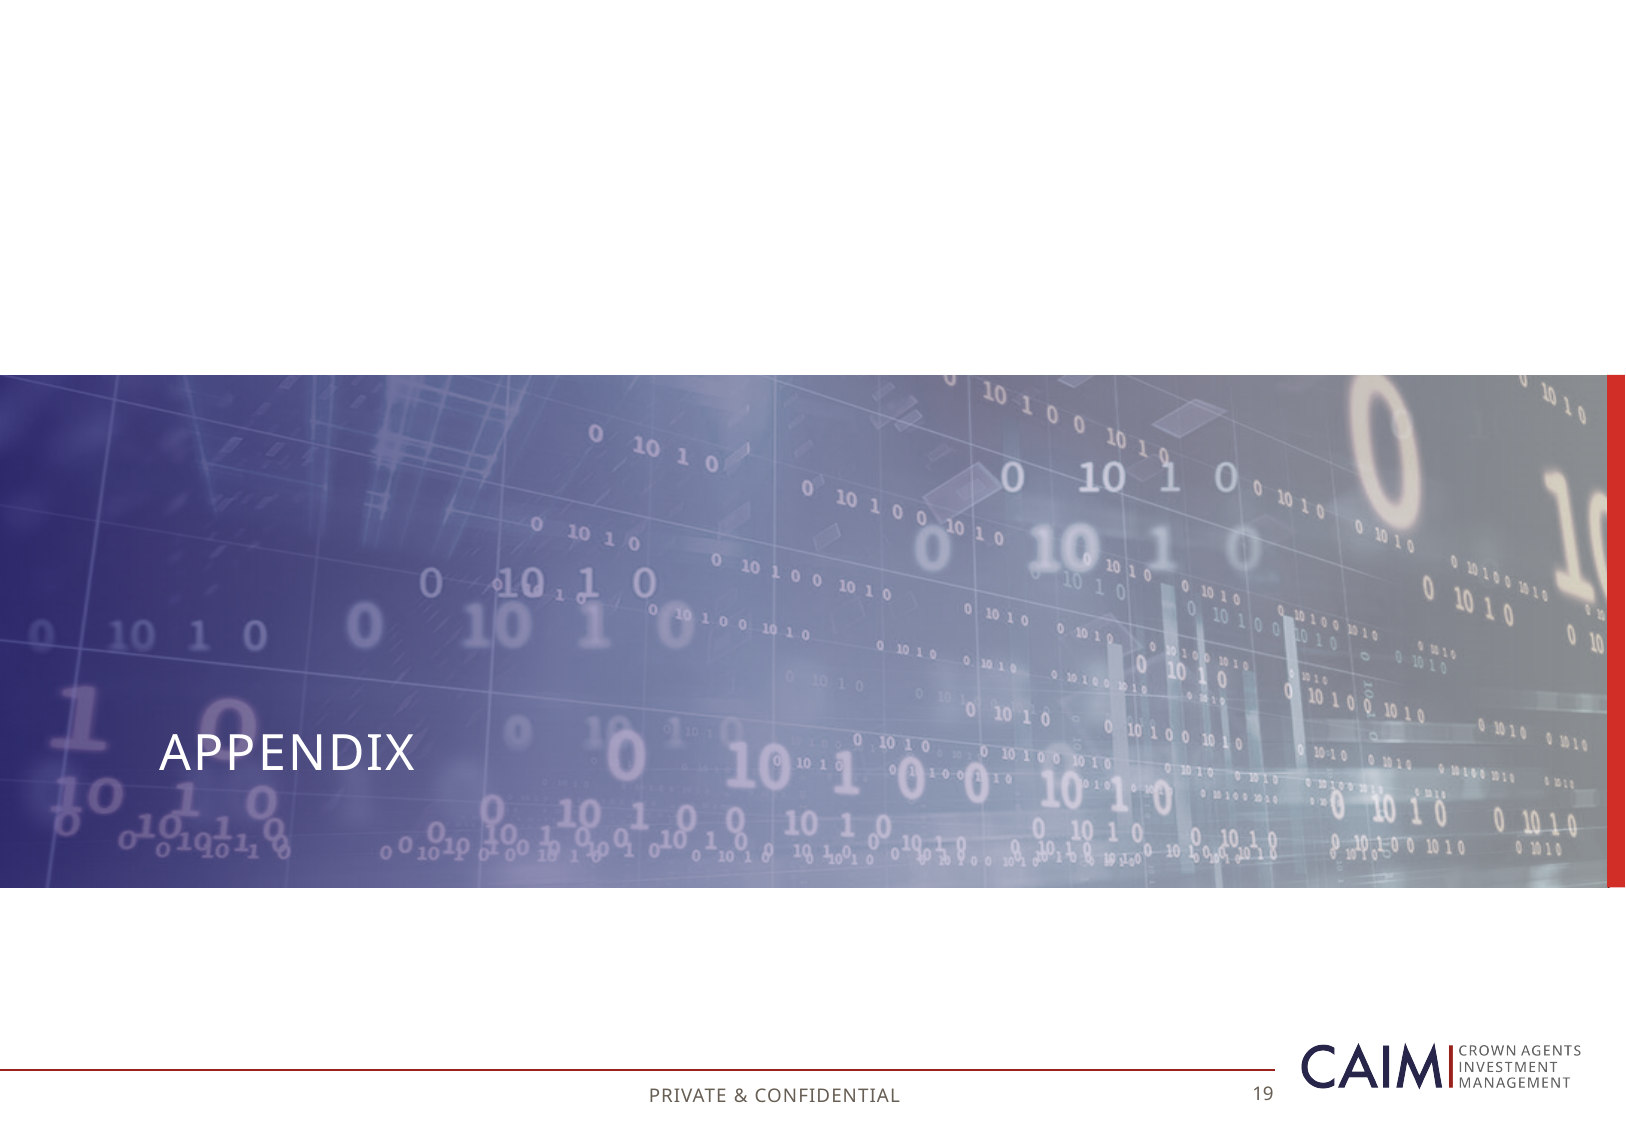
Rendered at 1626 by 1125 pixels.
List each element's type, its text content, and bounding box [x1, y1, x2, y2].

title Appendix [159, 726, 1456, 781]
picture [1284, 1038, 1586, 1104]
